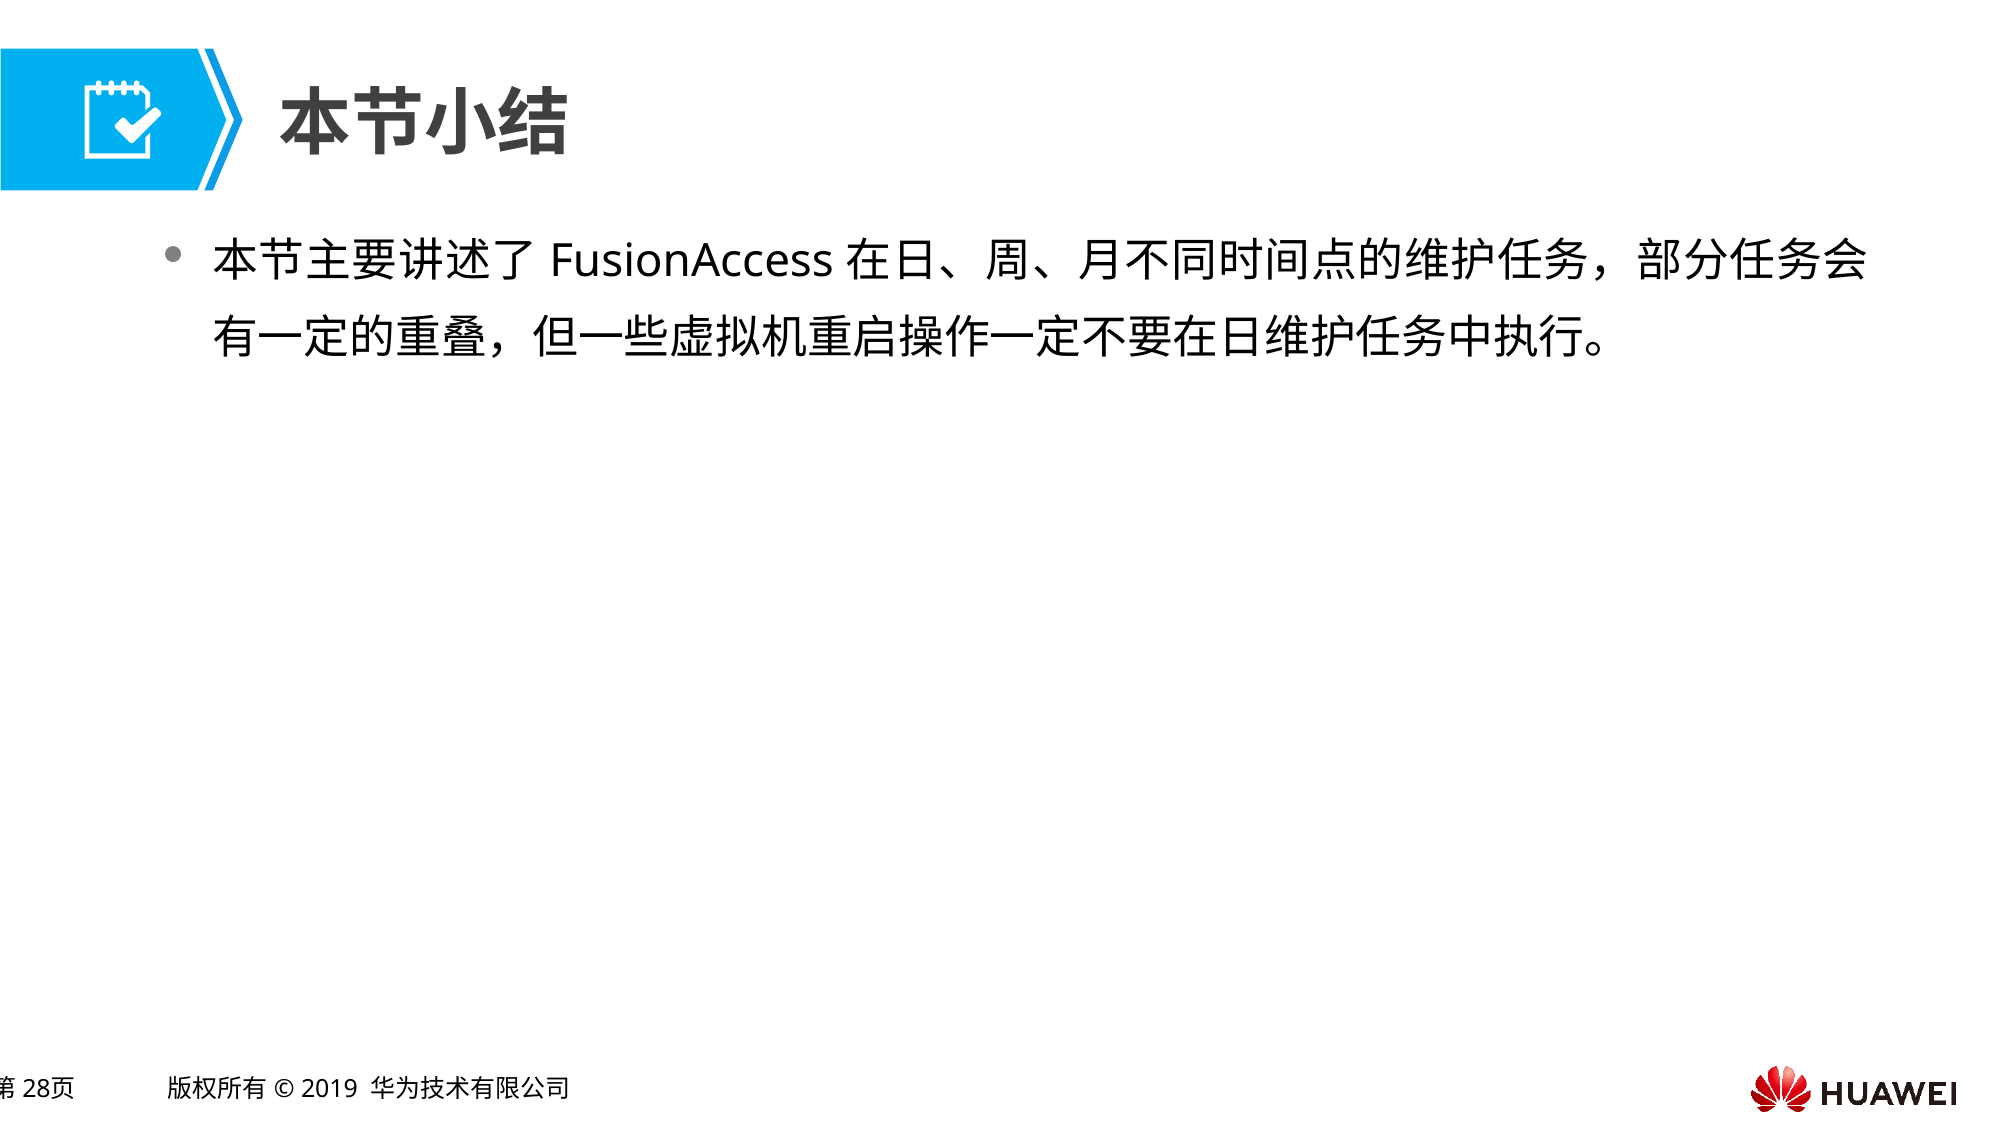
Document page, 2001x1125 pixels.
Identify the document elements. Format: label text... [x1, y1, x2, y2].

list 本节主要讲述了FusionAccess在日、周、月不同时间点的维护任务，部分任务会有一定的重叠，但一些虚拟机重启操作一定不要在日维护任务中执行。 [149, 202, 1883, 971]
picture [1751, 1066, 1956, 1112]
